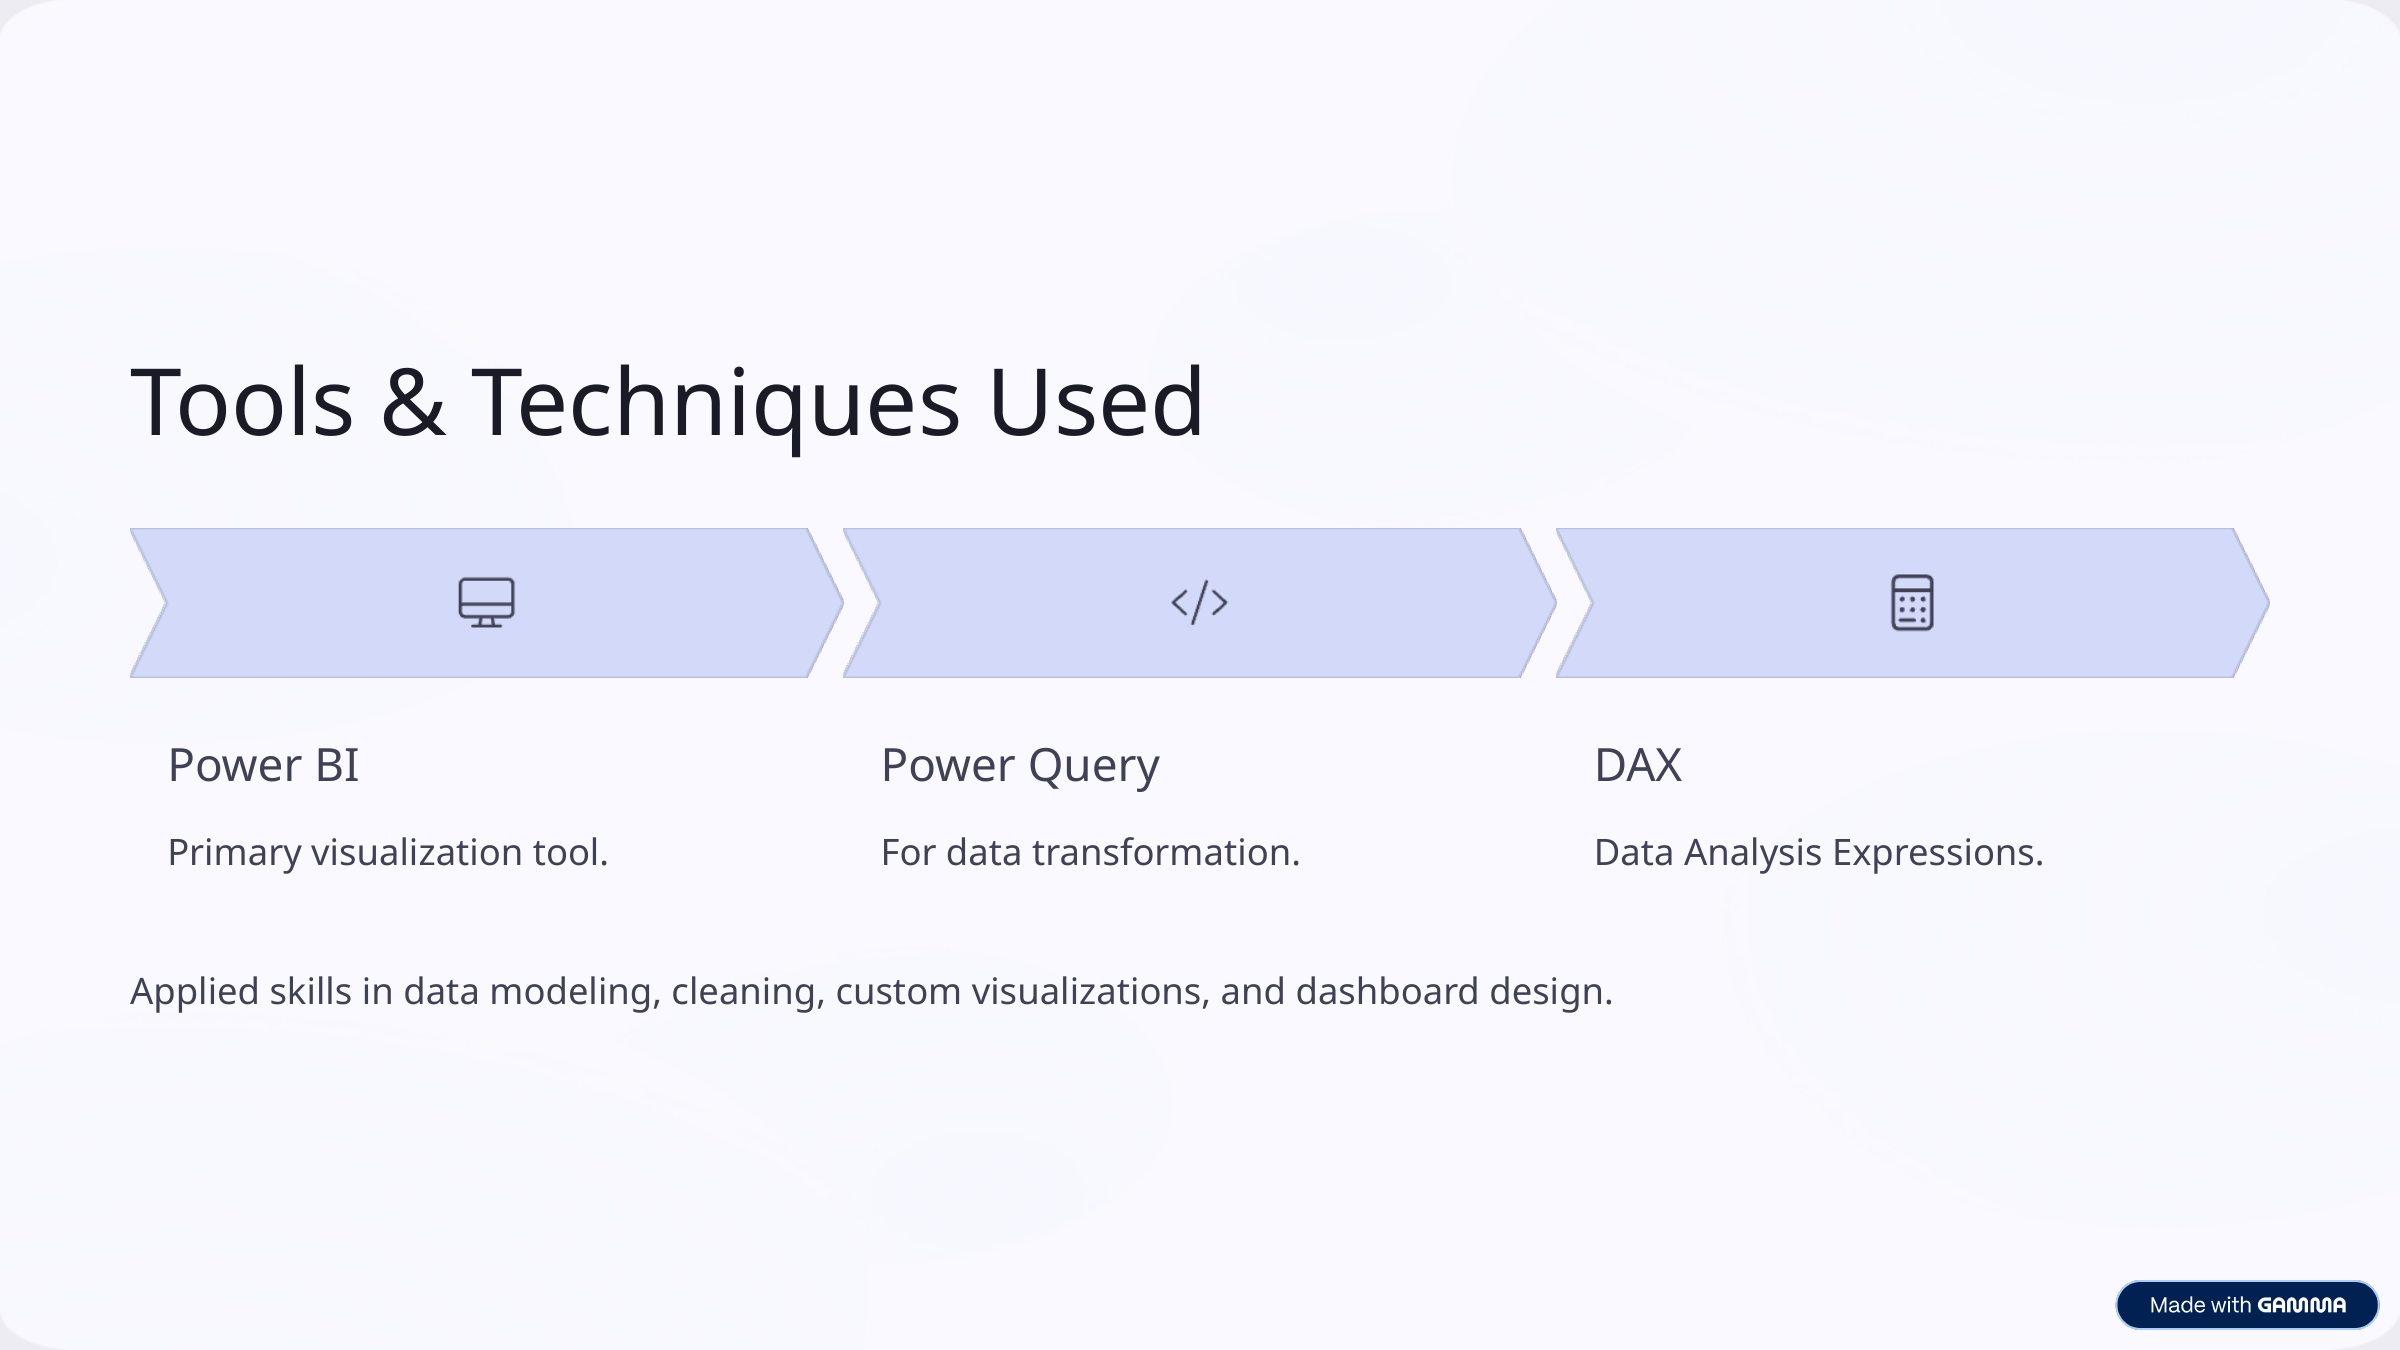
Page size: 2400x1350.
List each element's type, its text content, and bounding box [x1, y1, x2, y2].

picture [2106, 1271, 2389, 1339]
text_box For data transformation. [880, 813, 1520, 874]
text_box Data Analysis Expressions. [1593, 813, 2233, 874]
text_box Primary visualization tool. [167, 813, 807, 874]
text_box Applied skills in data modeling, cleaning, custom visualizations, and dashboard design. [130, 952, 2270, 1012]
text_box DAX [1593, 733, 2059, 792]
text_box Power BI [167, 733, 633, 792]
text_box Power Query [880, 733, 1346, 792]
text_box Tools & Techniques Used [130, 338, 1199, 455]
picture [130, 528, 2270, 678]
